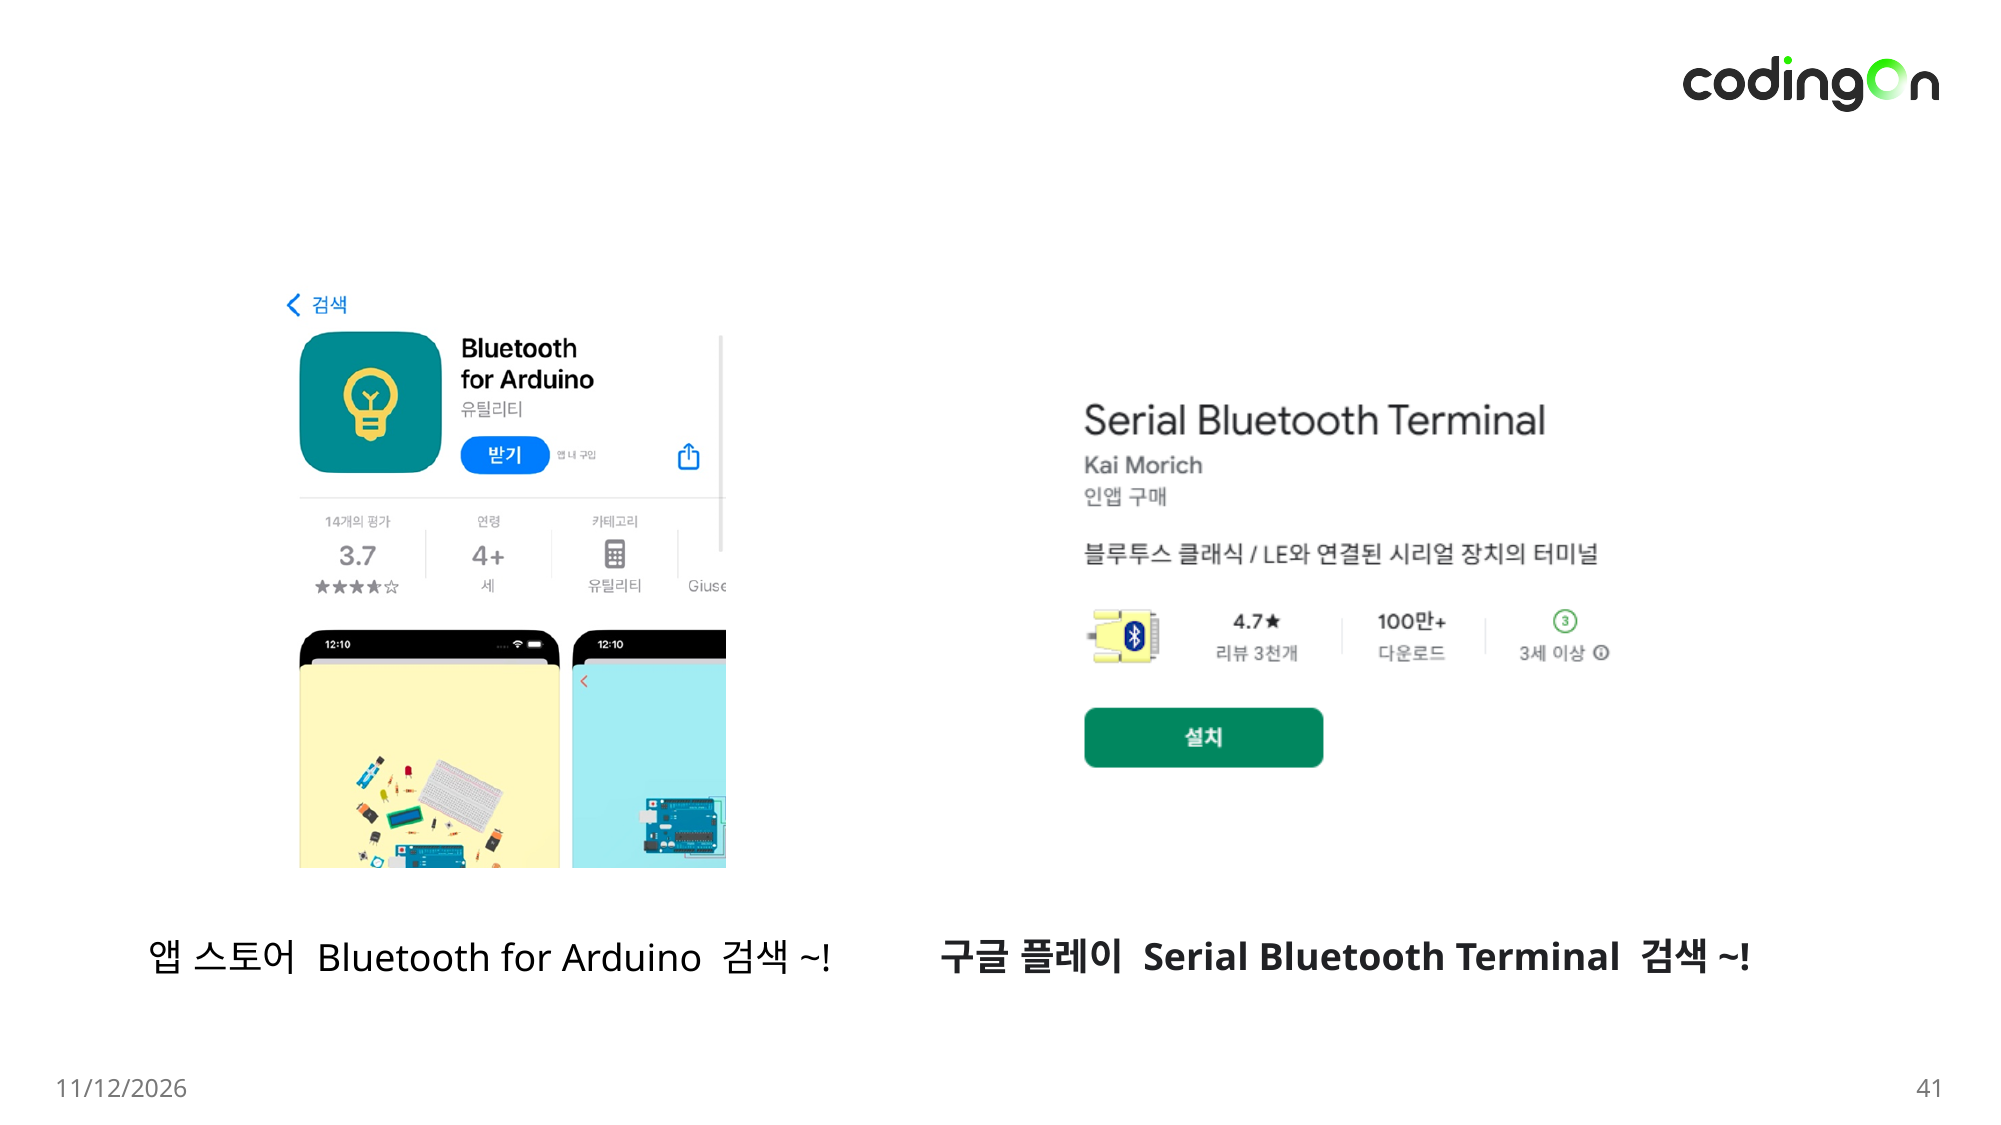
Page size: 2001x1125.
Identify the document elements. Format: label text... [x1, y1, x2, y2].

picture [1043, 357, 1667, 847]
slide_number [40, 1059, 491, 1120]
picture [275, 278, 726, 868]
picture [1683, 56, 1939, 112]
text_box 앱 스토어 Bluetooth for Arduino 검색~! [134, 926, 1135, 987]
text_box 구글 플레이 Serial Bluetooth Terminal 검색~! [926, 925, 1927, 986]
slide_number 41 [1509, 1059, 1960, 1120]
